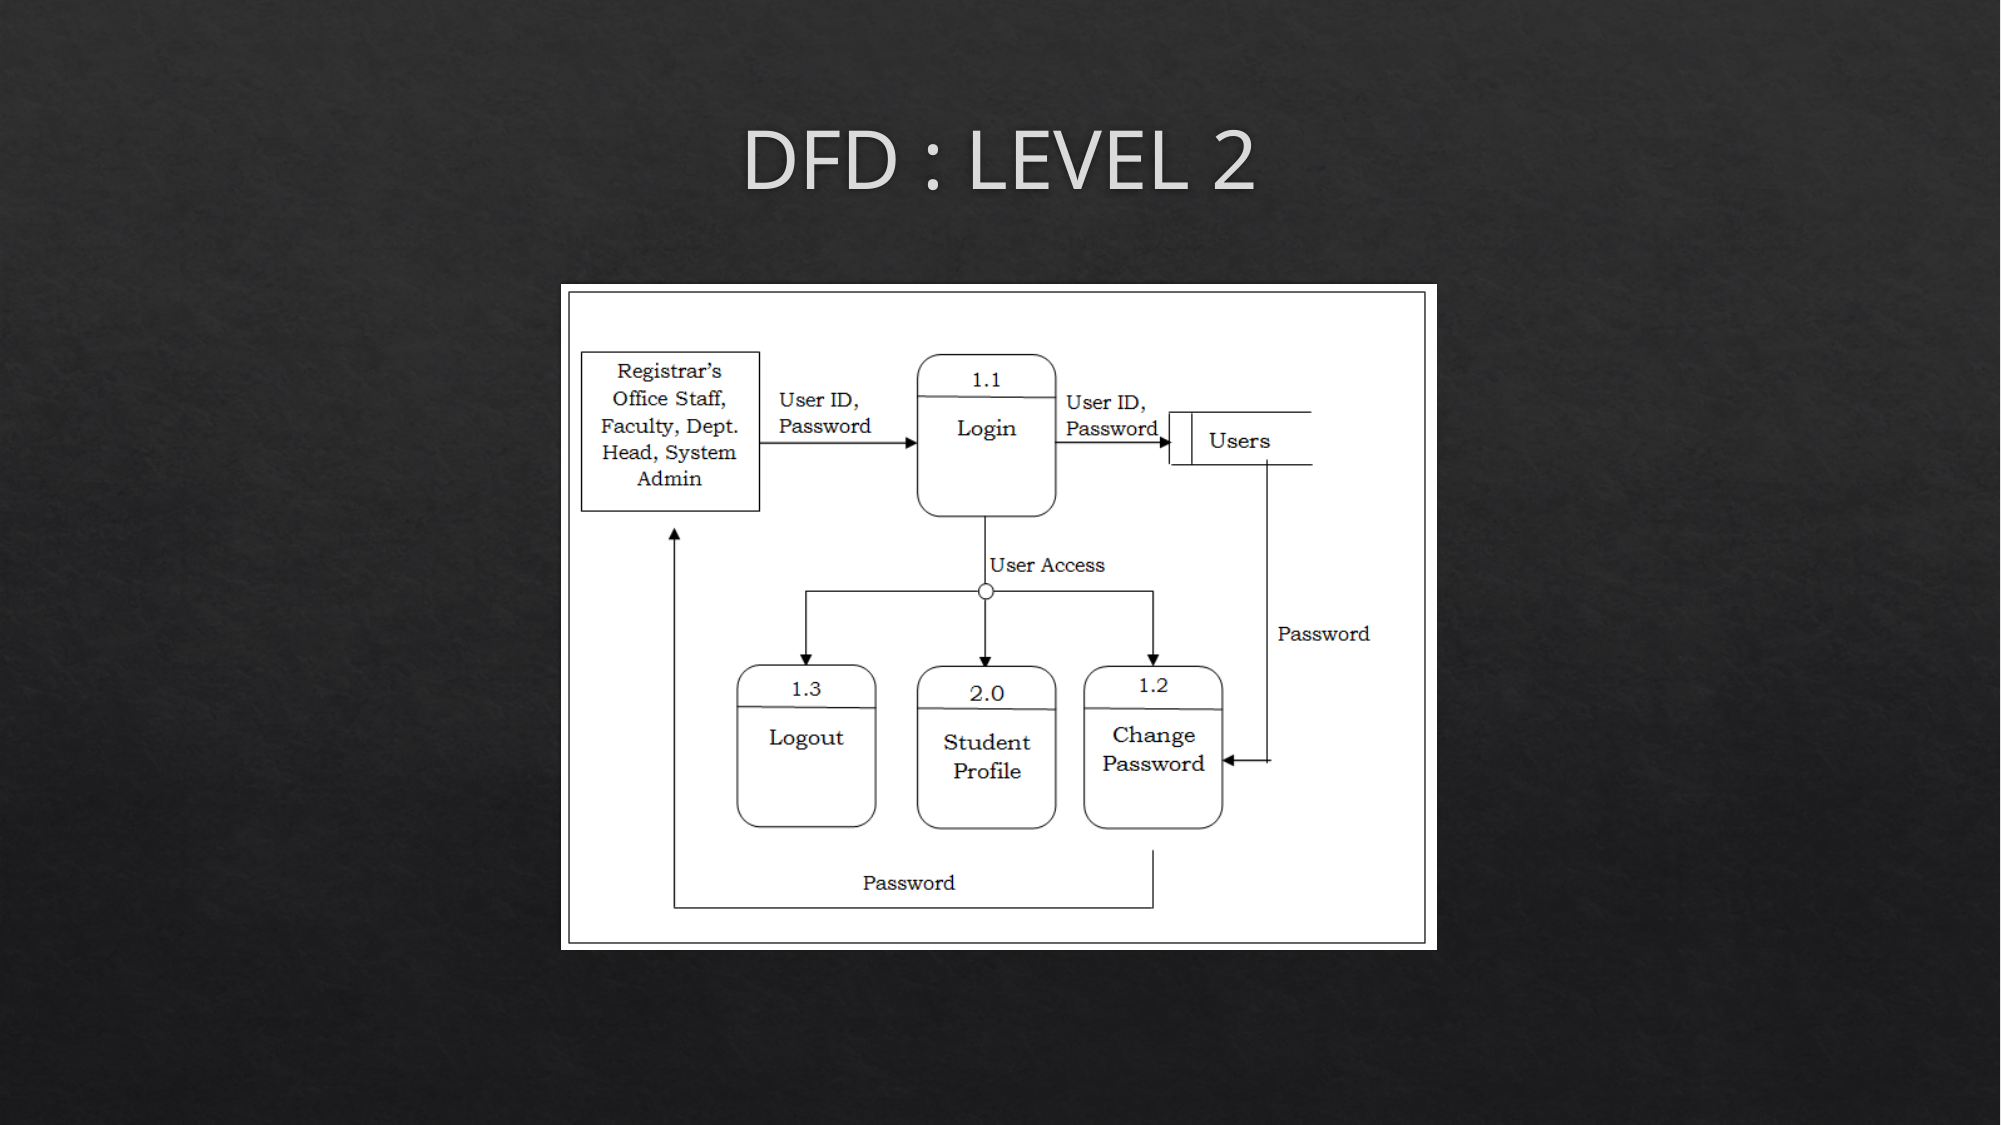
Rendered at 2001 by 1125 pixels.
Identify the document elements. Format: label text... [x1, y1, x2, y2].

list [561, 283, 1437, 951]
title DFD : LEVEL 2 [149, 99, 1849, 213]
